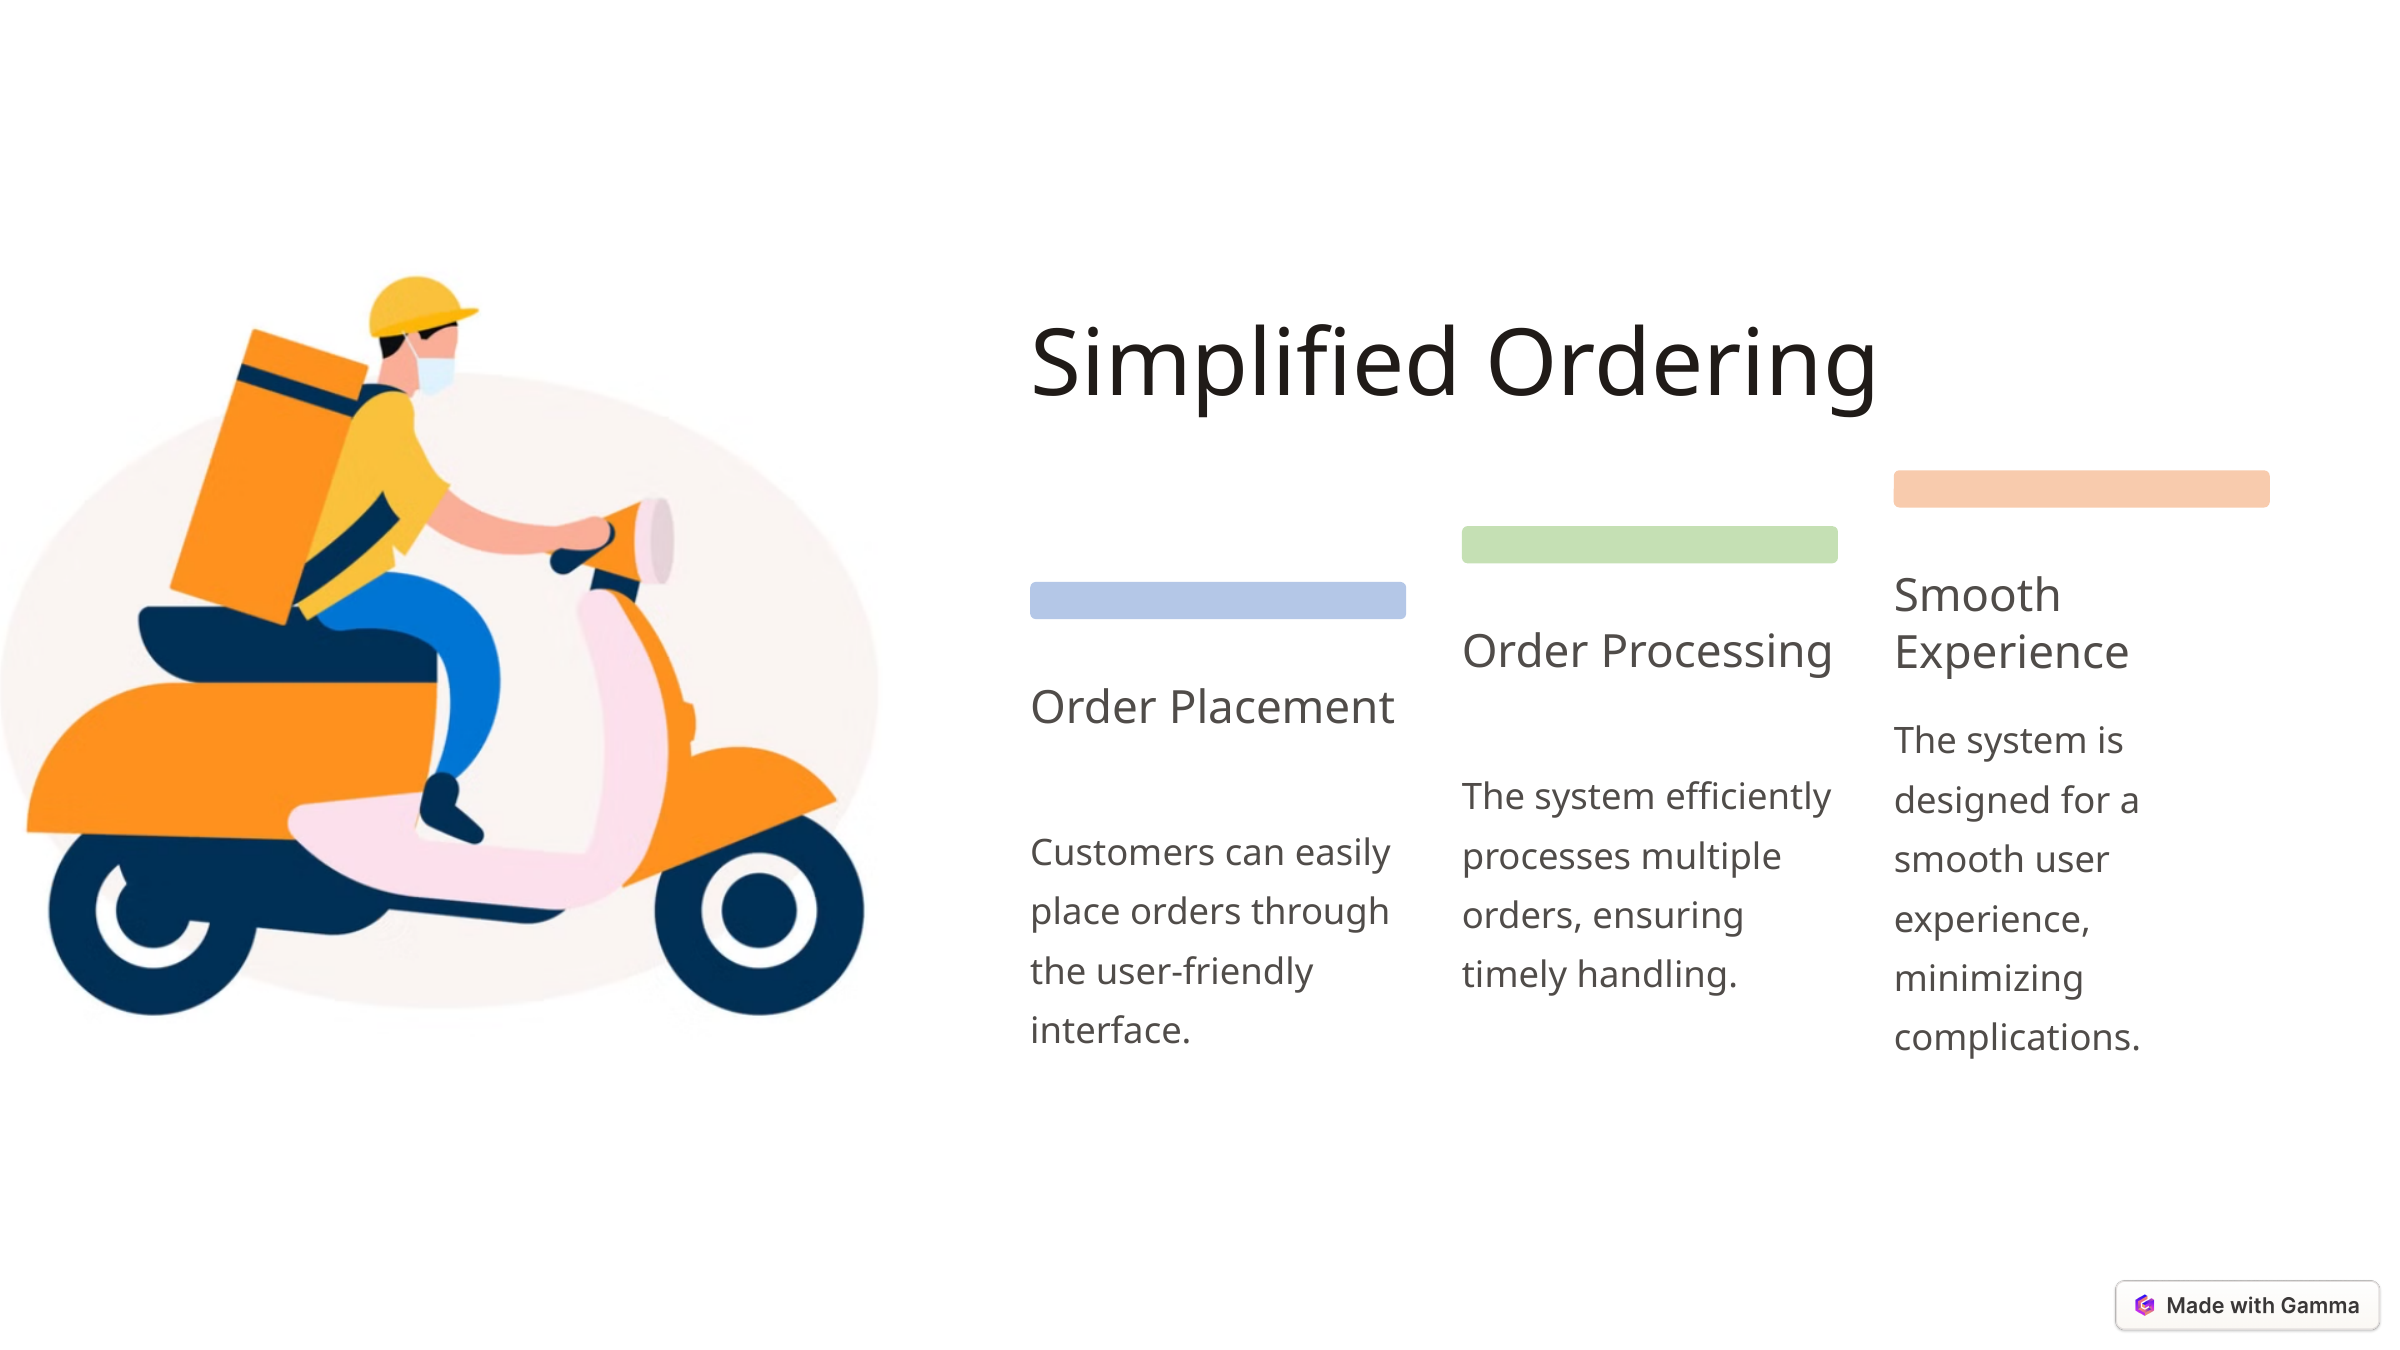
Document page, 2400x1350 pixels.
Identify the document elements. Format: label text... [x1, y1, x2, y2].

text_box Smooth Experience [1893, 563, 2270, 680]
text_box Customers can easily place orders through the user-friendly interface. [1030, 813, 1407, 1052]
text_box The system is designed for a smooth user experience, minimizing complications. [1893, 701, 2270, 1000]
text_box [1461, 526, 1838, 564]
picture [2106, 1271, 2389, 1339]
picture [0, 0, 900, 1350]
text_box Order Placement [1030, 675, 1407, 792]
text_box Order Processing [1461, 619, 1838, 736]
text_box The system efficiently processes multiple orders, ensuring timely handling. [1461, 757, 1838, 996]
text_box [1030, 581, 1407, 620]
text_box [1893, 470, 2270, 508]
text_box Simplified Ordering [1030, 298, 1961, 415]
